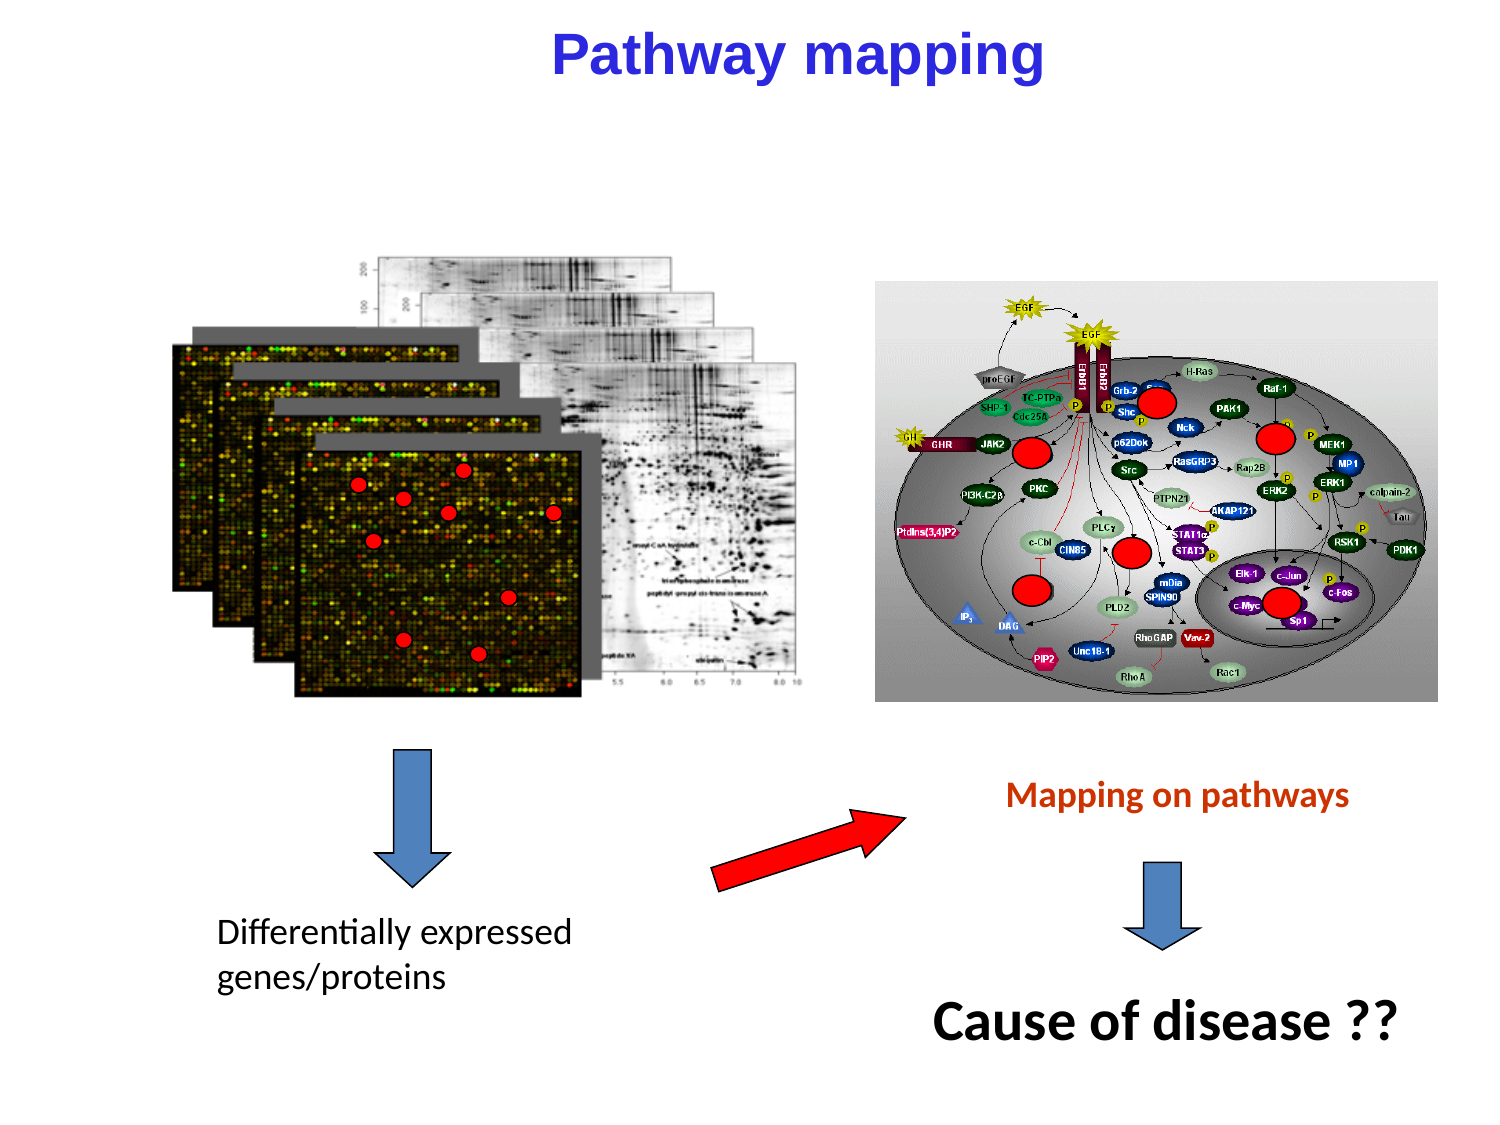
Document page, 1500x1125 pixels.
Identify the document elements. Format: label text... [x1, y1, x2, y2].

text_box [374, 749, 450, 888]
picture [170, 254, 830, 699]
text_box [1012, 387, 1302, 619]
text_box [912, 862, 1421, 1061]
text_box Pathway mapping [517, 0, 1179, 95]
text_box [709, 281, 1438, 875]
text_box Differentially expressed genes/proteins [202, 899, 597, 1005]
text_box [349, 462, 563, 663]
